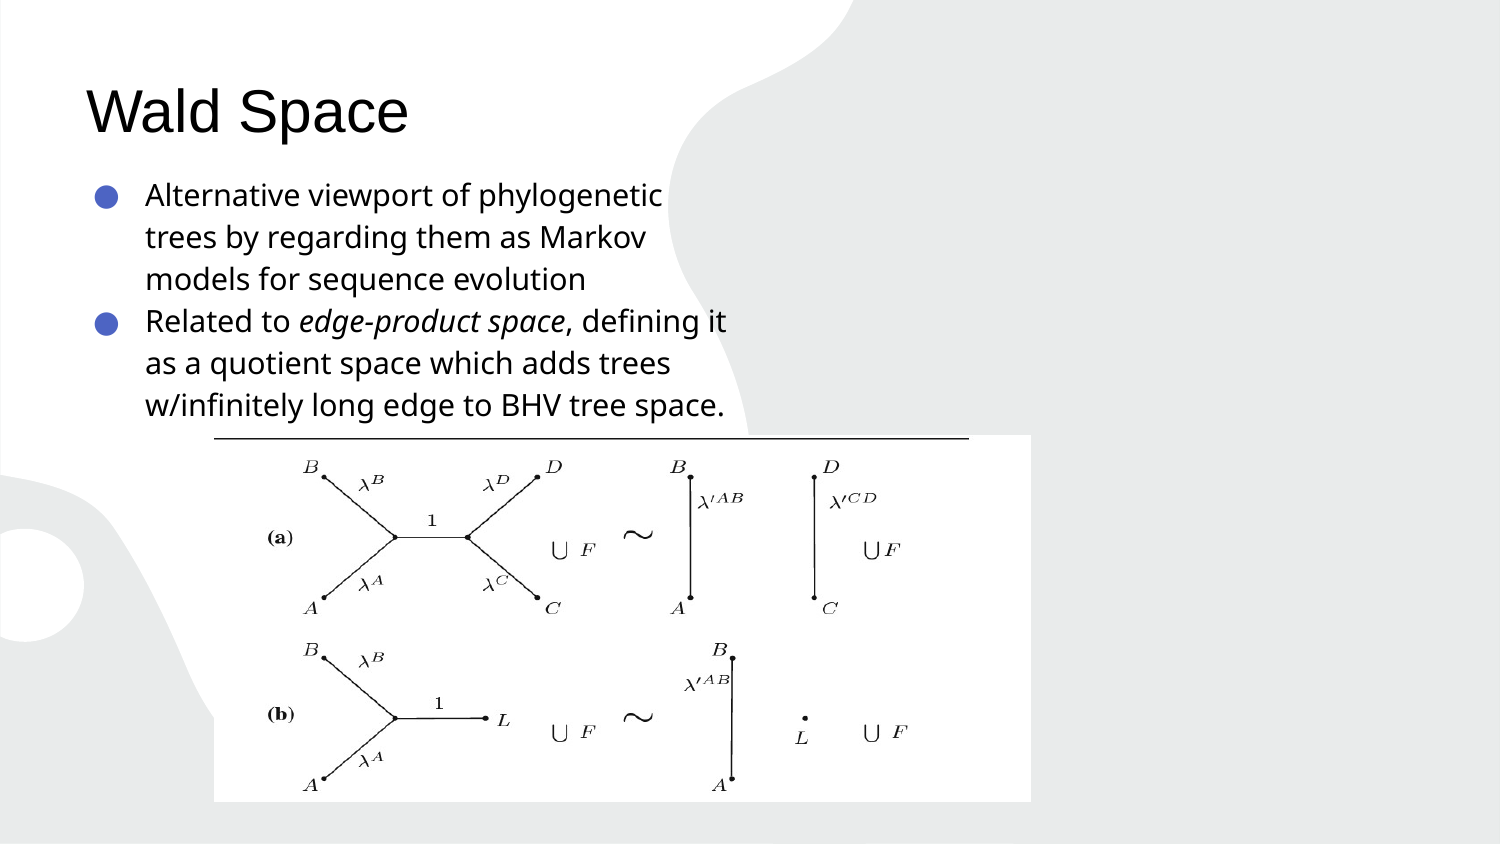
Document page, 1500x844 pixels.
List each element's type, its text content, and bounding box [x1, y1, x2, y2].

text_box [0, 0, 1500, 844]
text_box [0, 0, 854, 711]
title Wald Space [75, 36, 604, 151]
picture [214, 435, 1031, 802]
subtitle Alternative viewport of phylogenetic trees by regarding them as Markov models for sequence evolution Related to edge-product space, defining it as a quotient space which adds trees w/infinitely long edge to BHV tree space. [60, 164, 747, 436]
